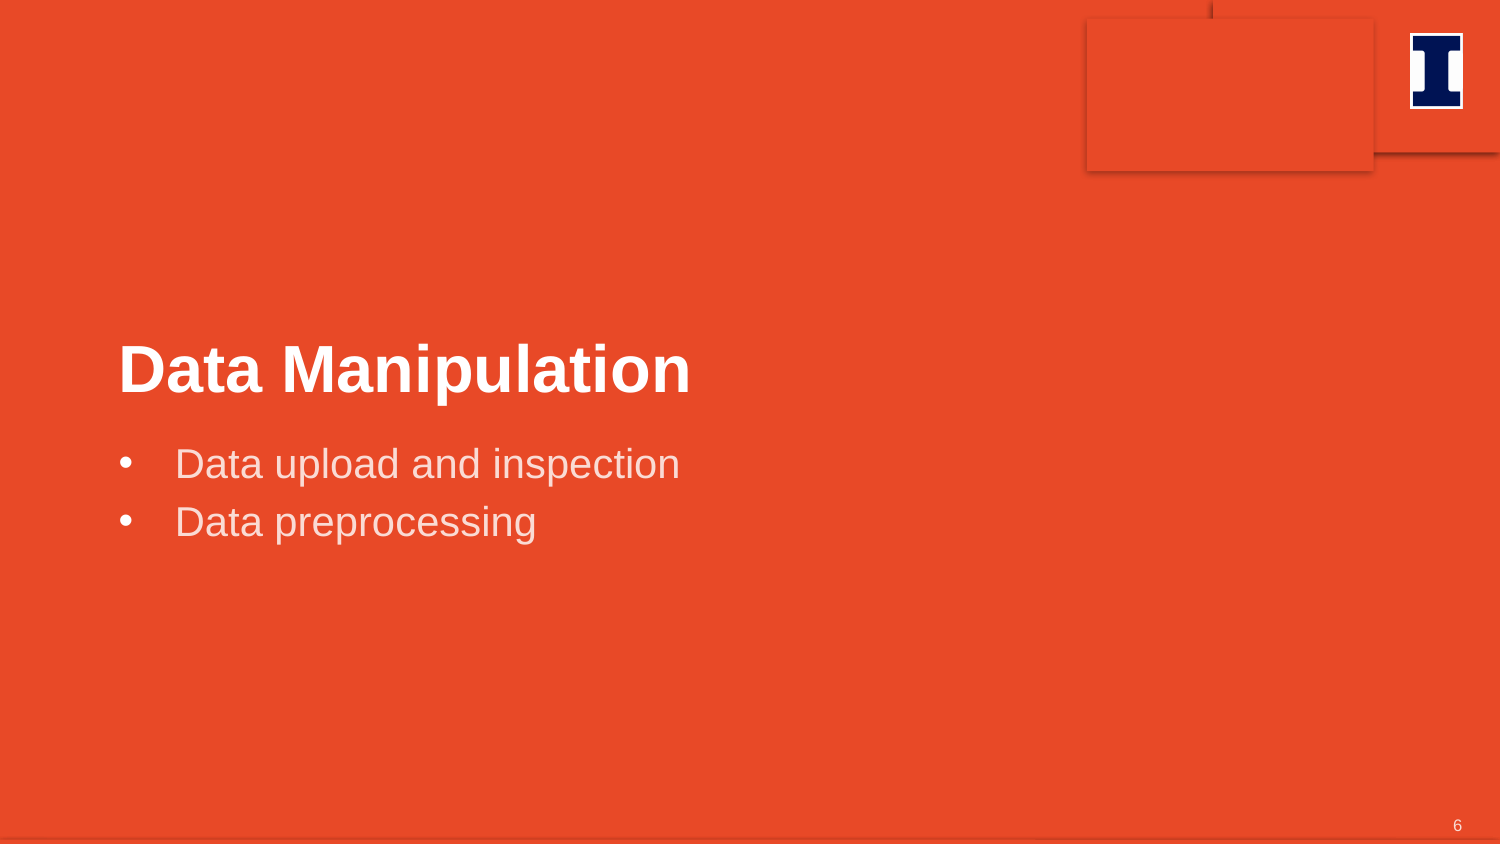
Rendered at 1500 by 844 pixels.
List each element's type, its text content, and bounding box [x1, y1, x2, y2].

title Data Manipulation [118, 254, 1394, 421]
list Data upload and inspection Data preprocessing [118, 421, 1394, 607]
slide_number 6 [1125, 809, 1463, 840]
